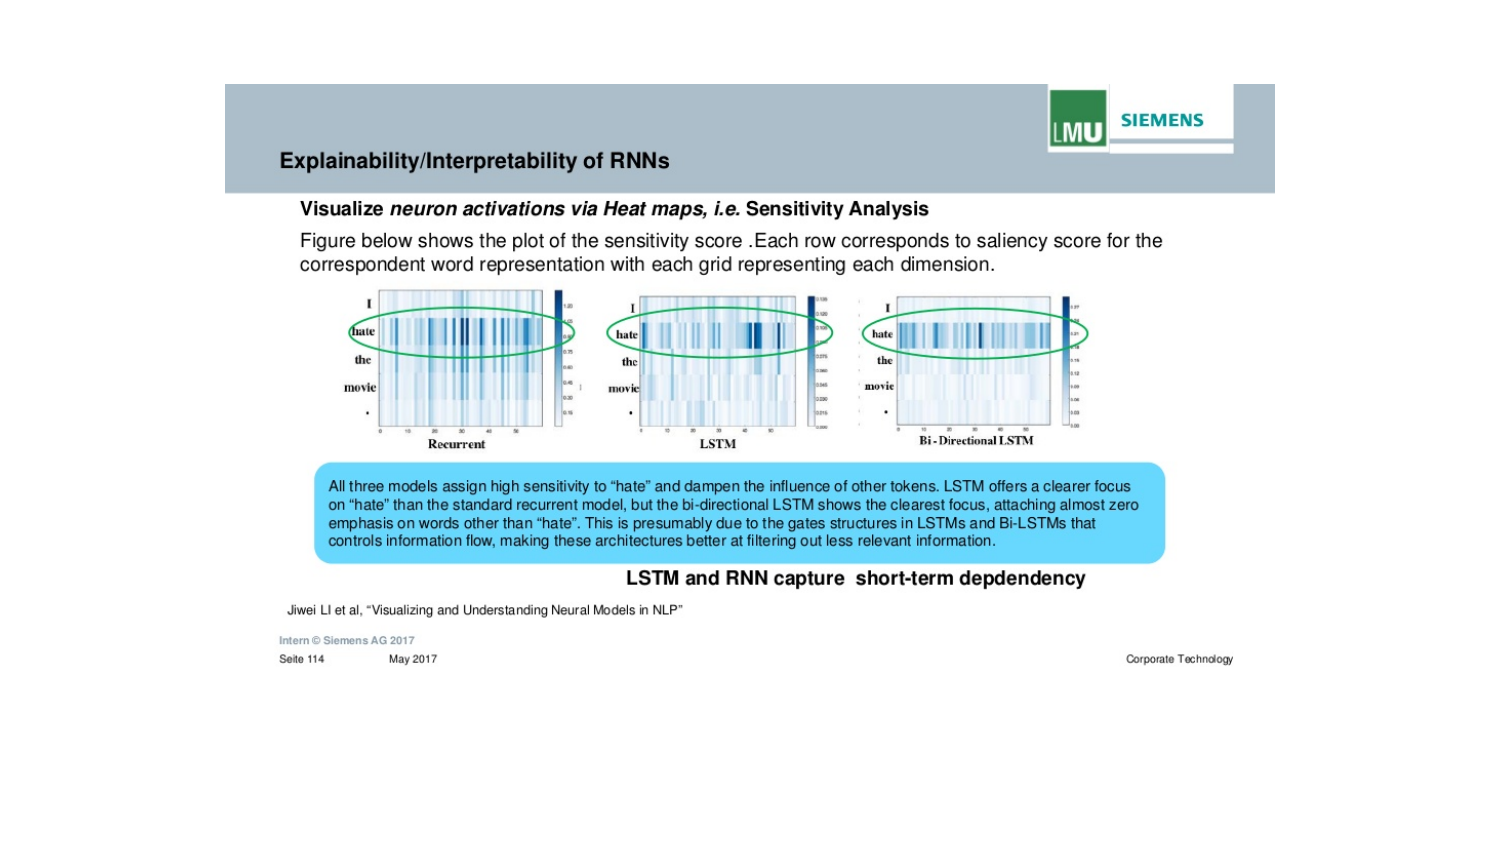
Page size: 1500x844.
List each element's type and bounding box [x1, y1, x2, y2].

picture [224, 84, 1276, 676]
